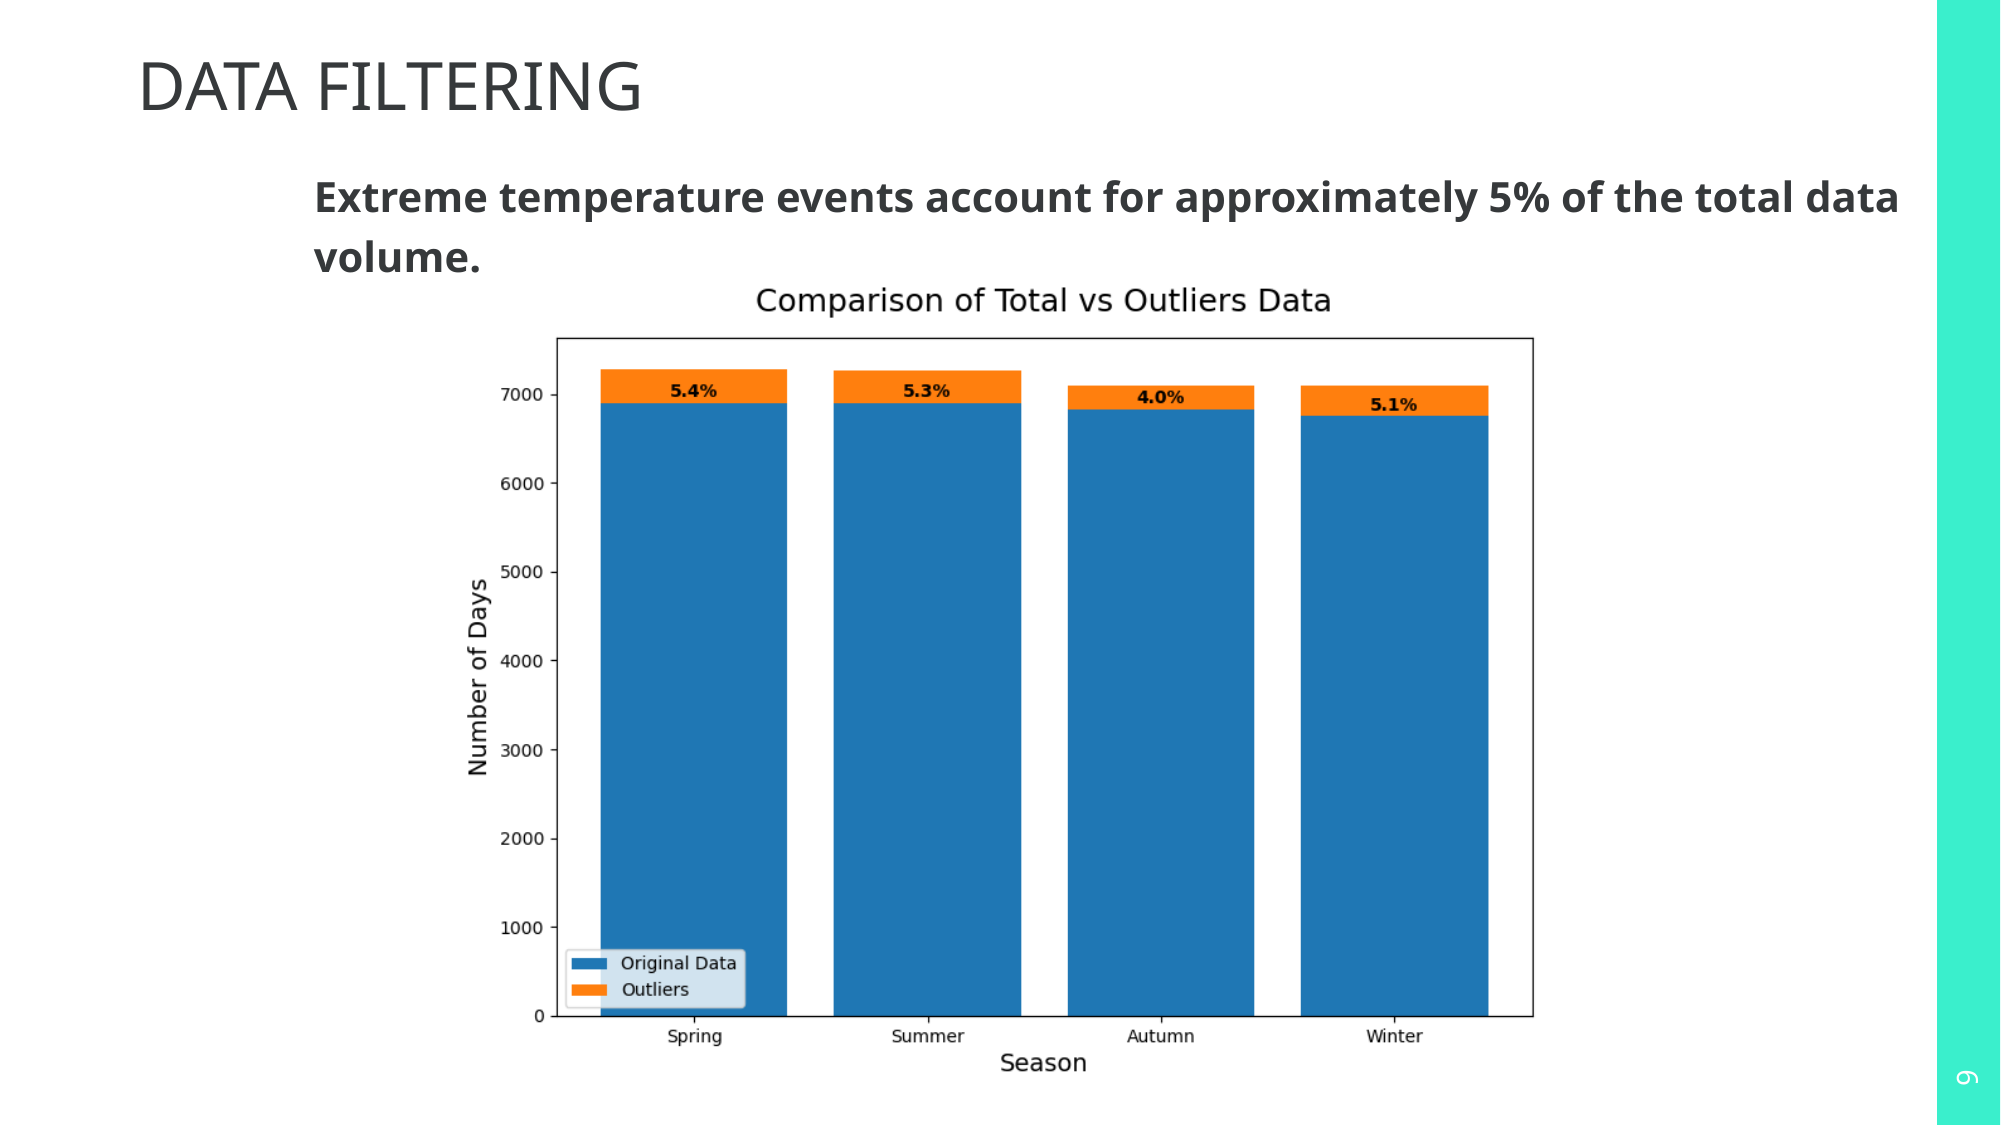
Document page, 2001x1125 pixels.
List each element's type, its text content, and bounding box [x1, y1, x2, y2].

slide_number 9 [1937, 1032, 2000, 1125]
text_box DATA FILTERING [122, 35, 779, 131]
picture [456, 275, 1544, 1089]
list Extreme temperature events account for approximately 5% of the total data volume. [313, 160, 1969, 235]
